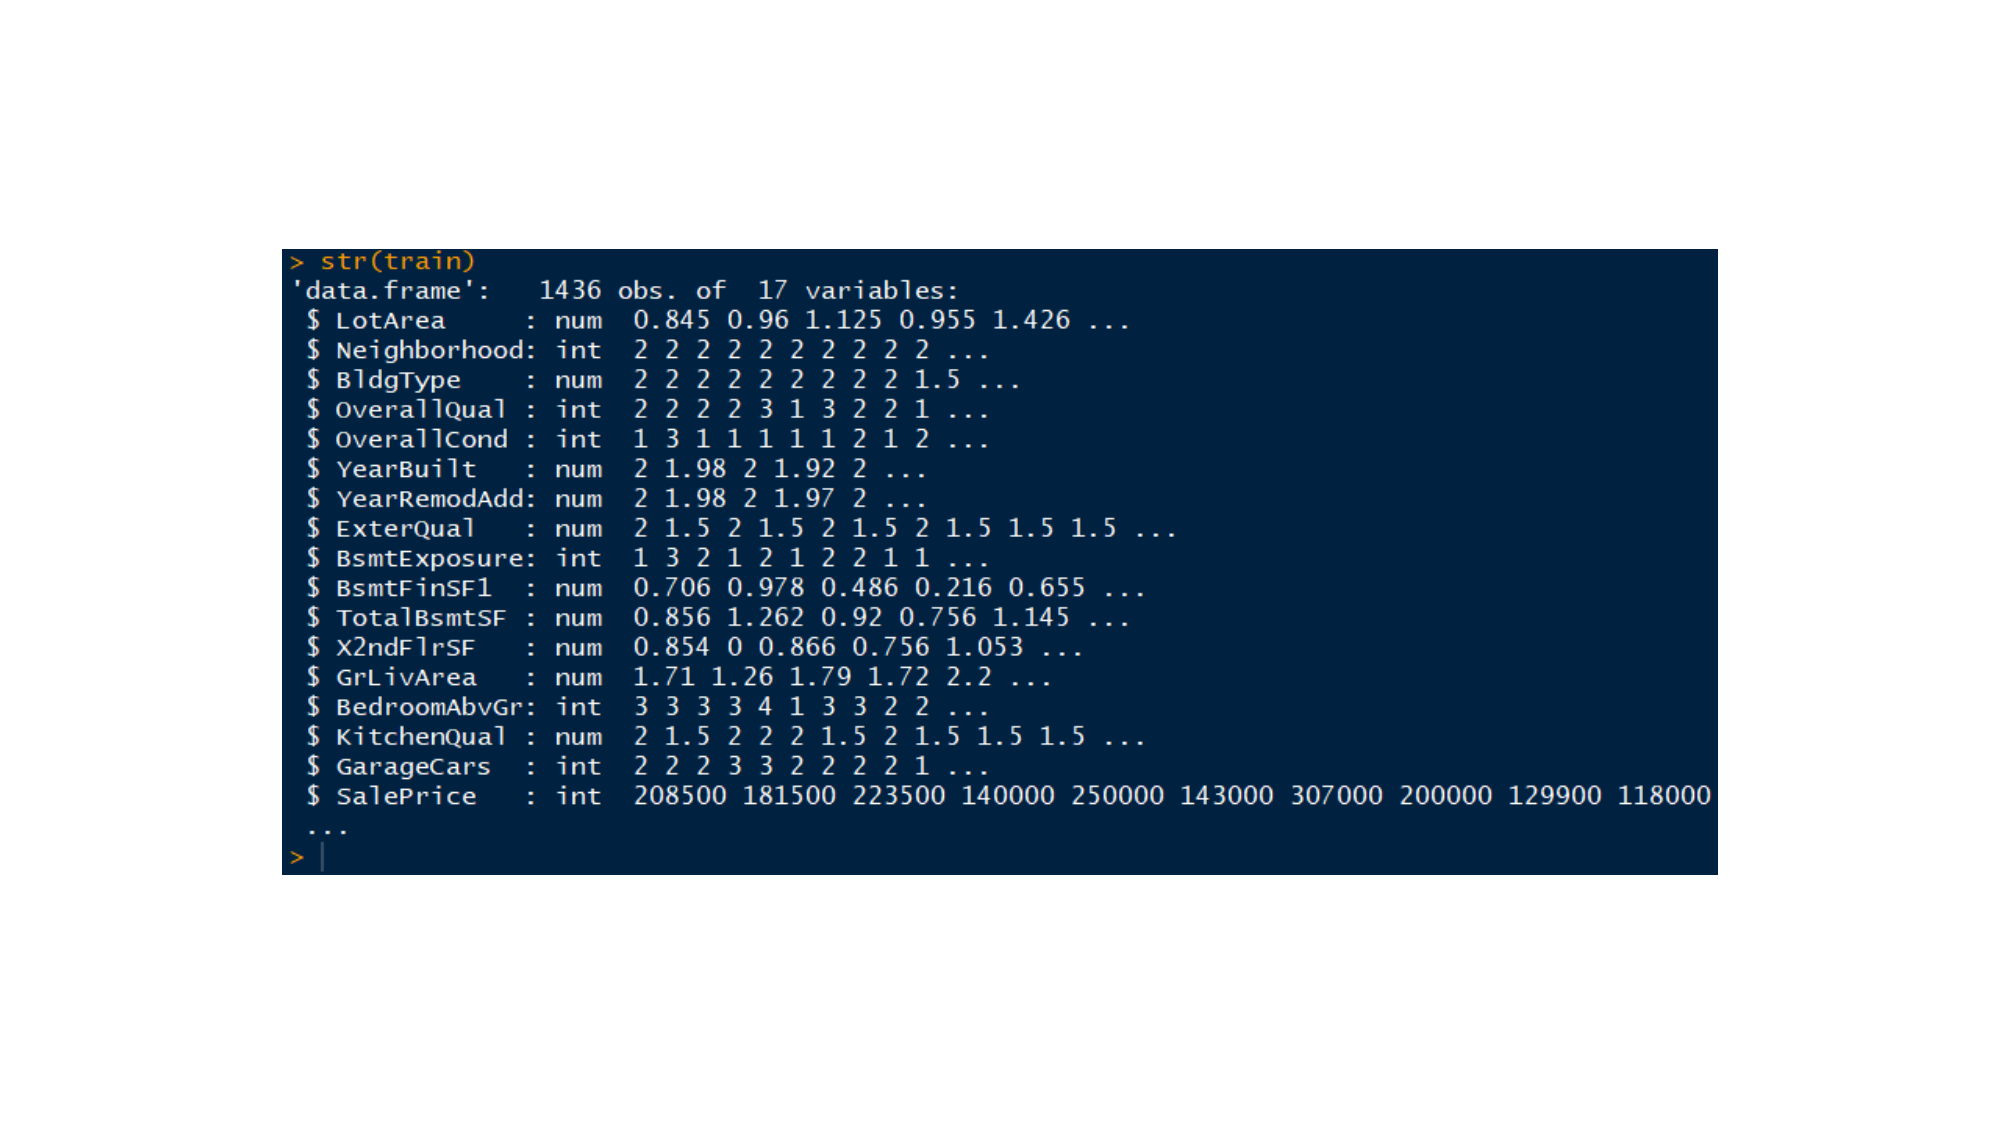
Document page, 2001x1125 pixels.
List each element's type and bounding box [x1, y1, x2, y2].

picture [282, 249, 1718, 875]
